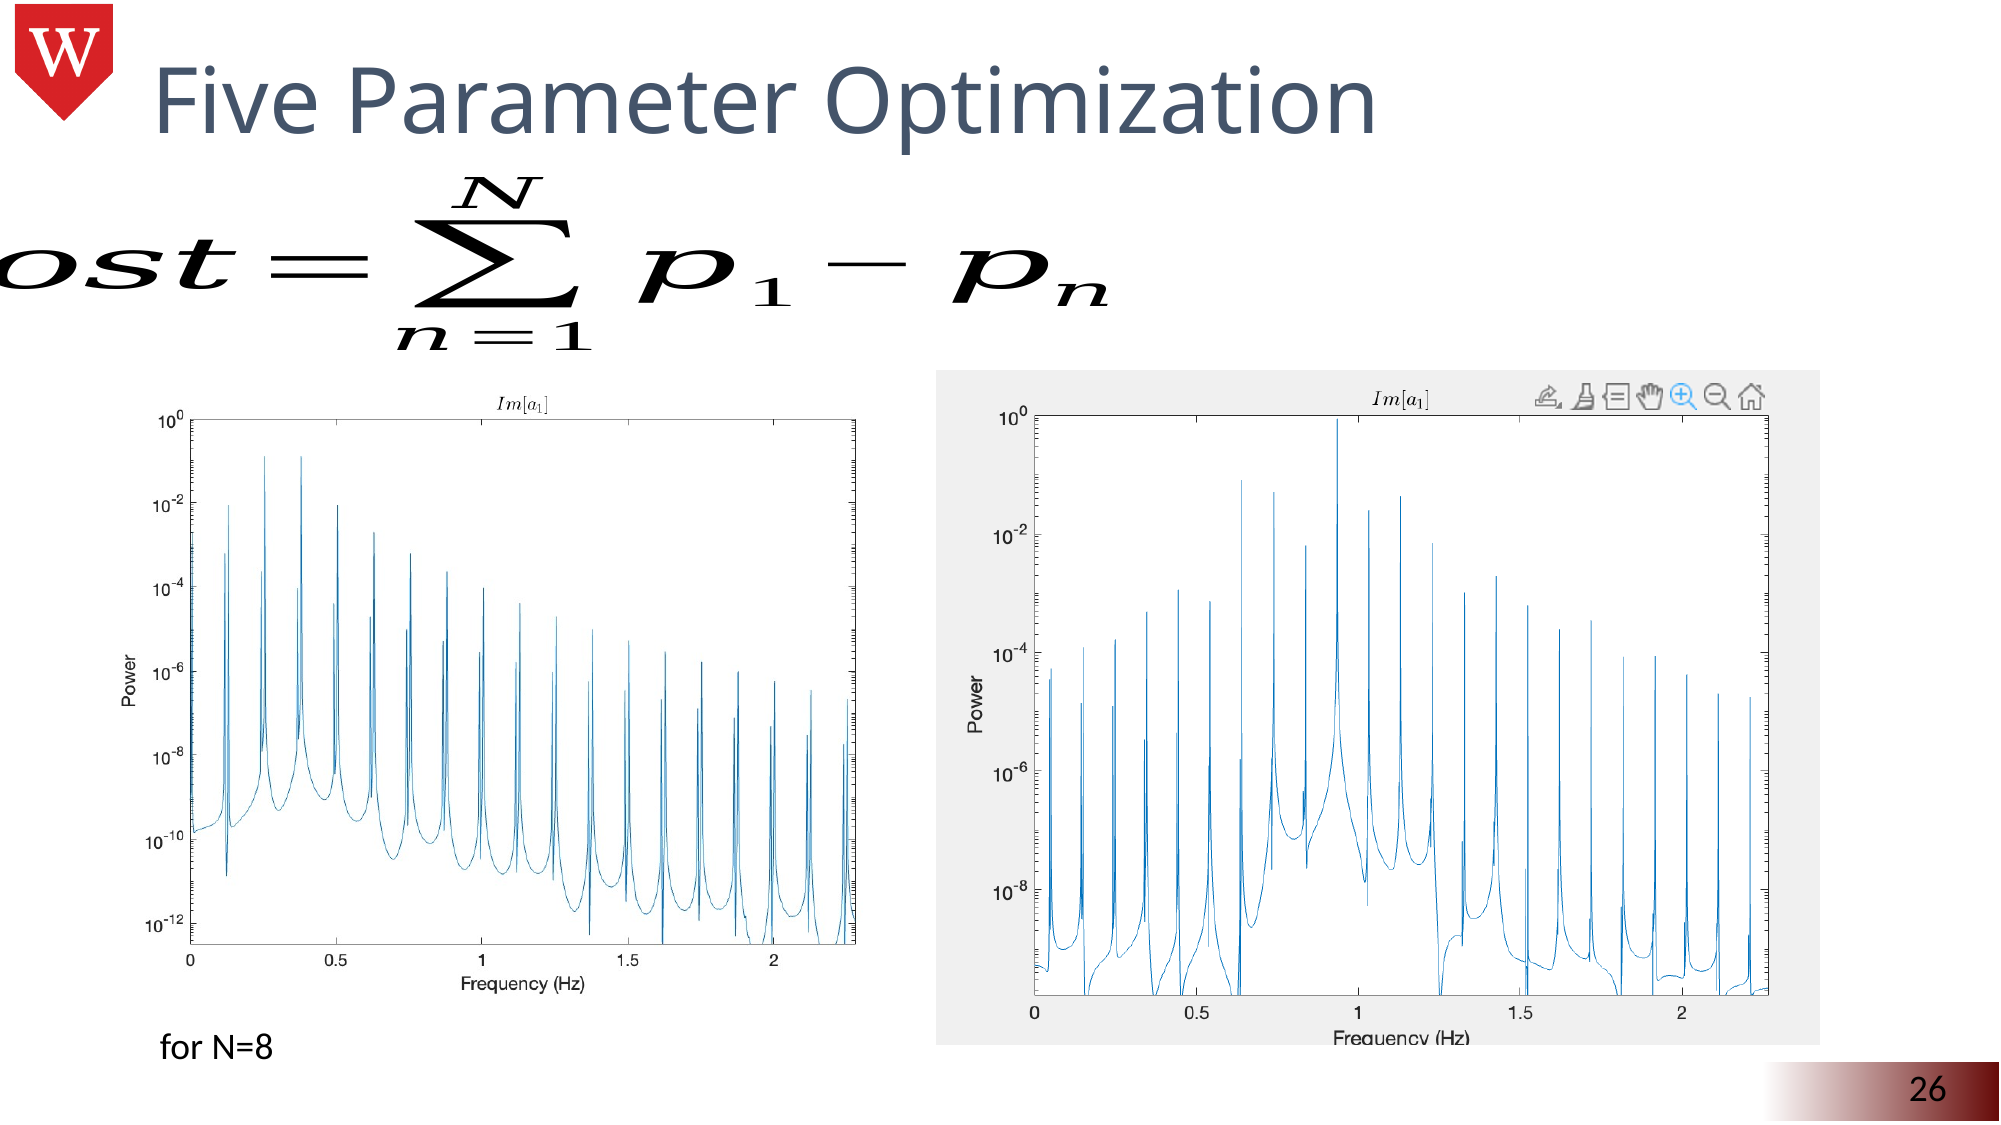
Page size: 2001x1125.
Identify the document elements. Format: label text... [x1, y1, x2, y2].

picture [0, 0, 137, 133]
list Five Parameter Optimization [136, 46, 2000, 179]
picture [78, 363, 1820, 1045]
